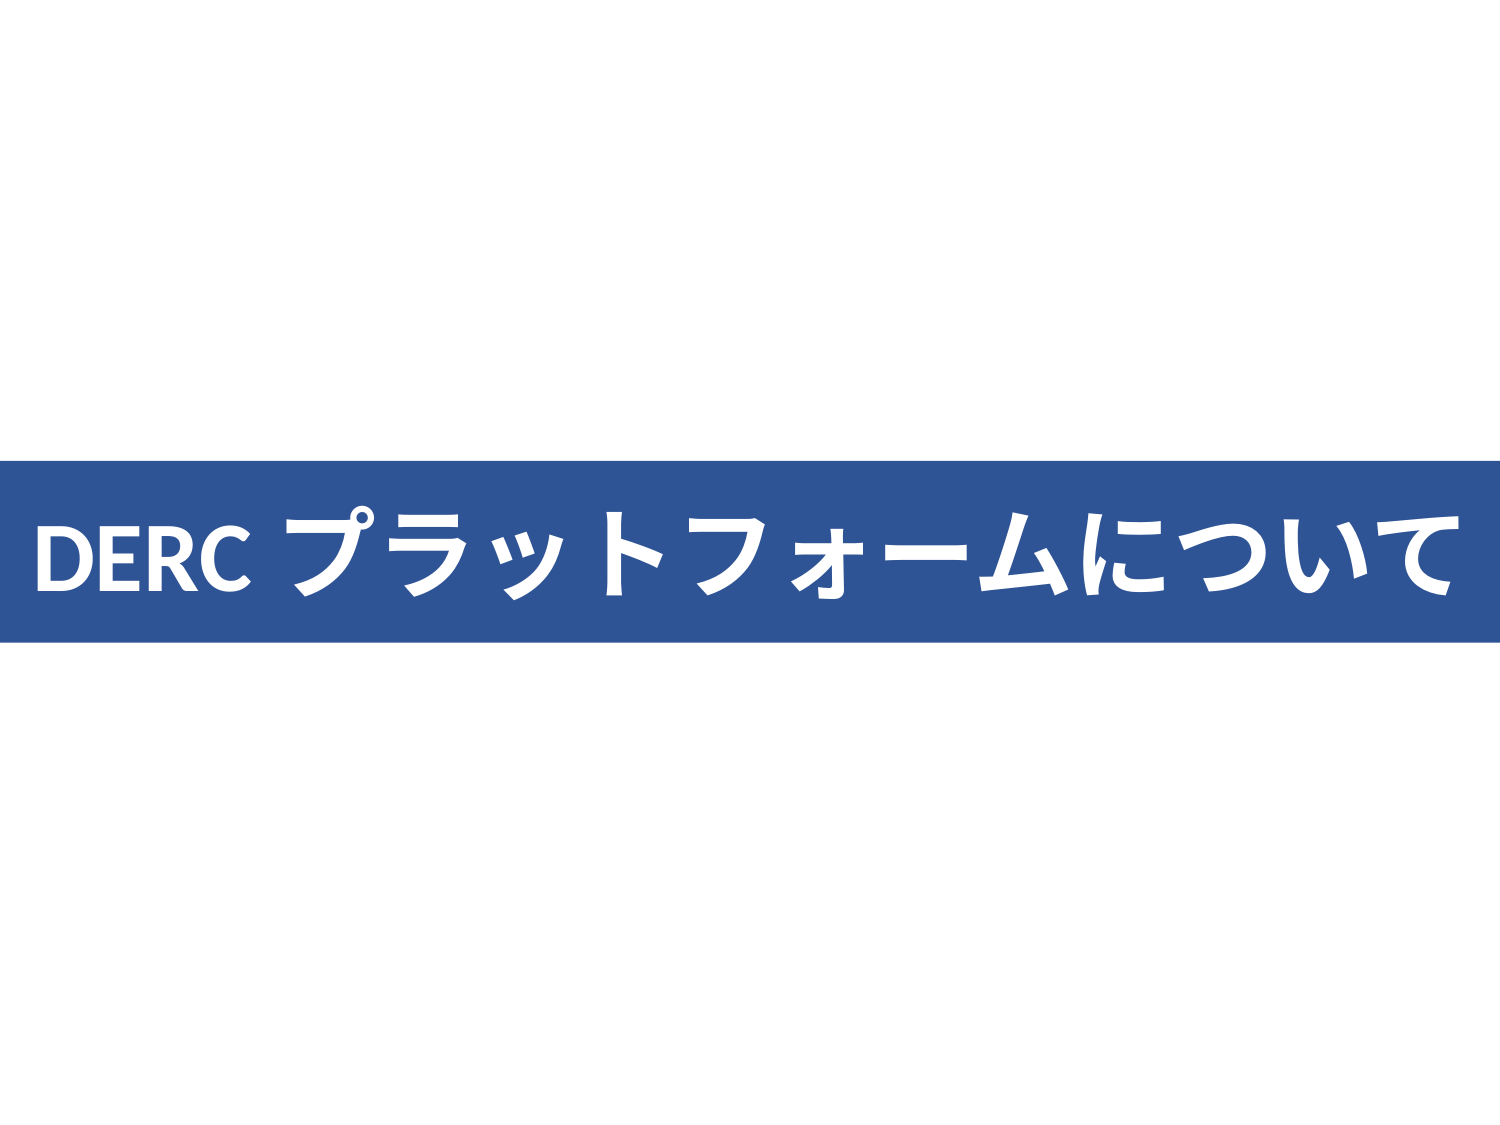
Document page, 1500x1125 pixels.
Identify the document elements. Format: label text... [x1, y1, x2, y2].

text_box DERCプラットフォームについて [0, 460, 1500, 643]
